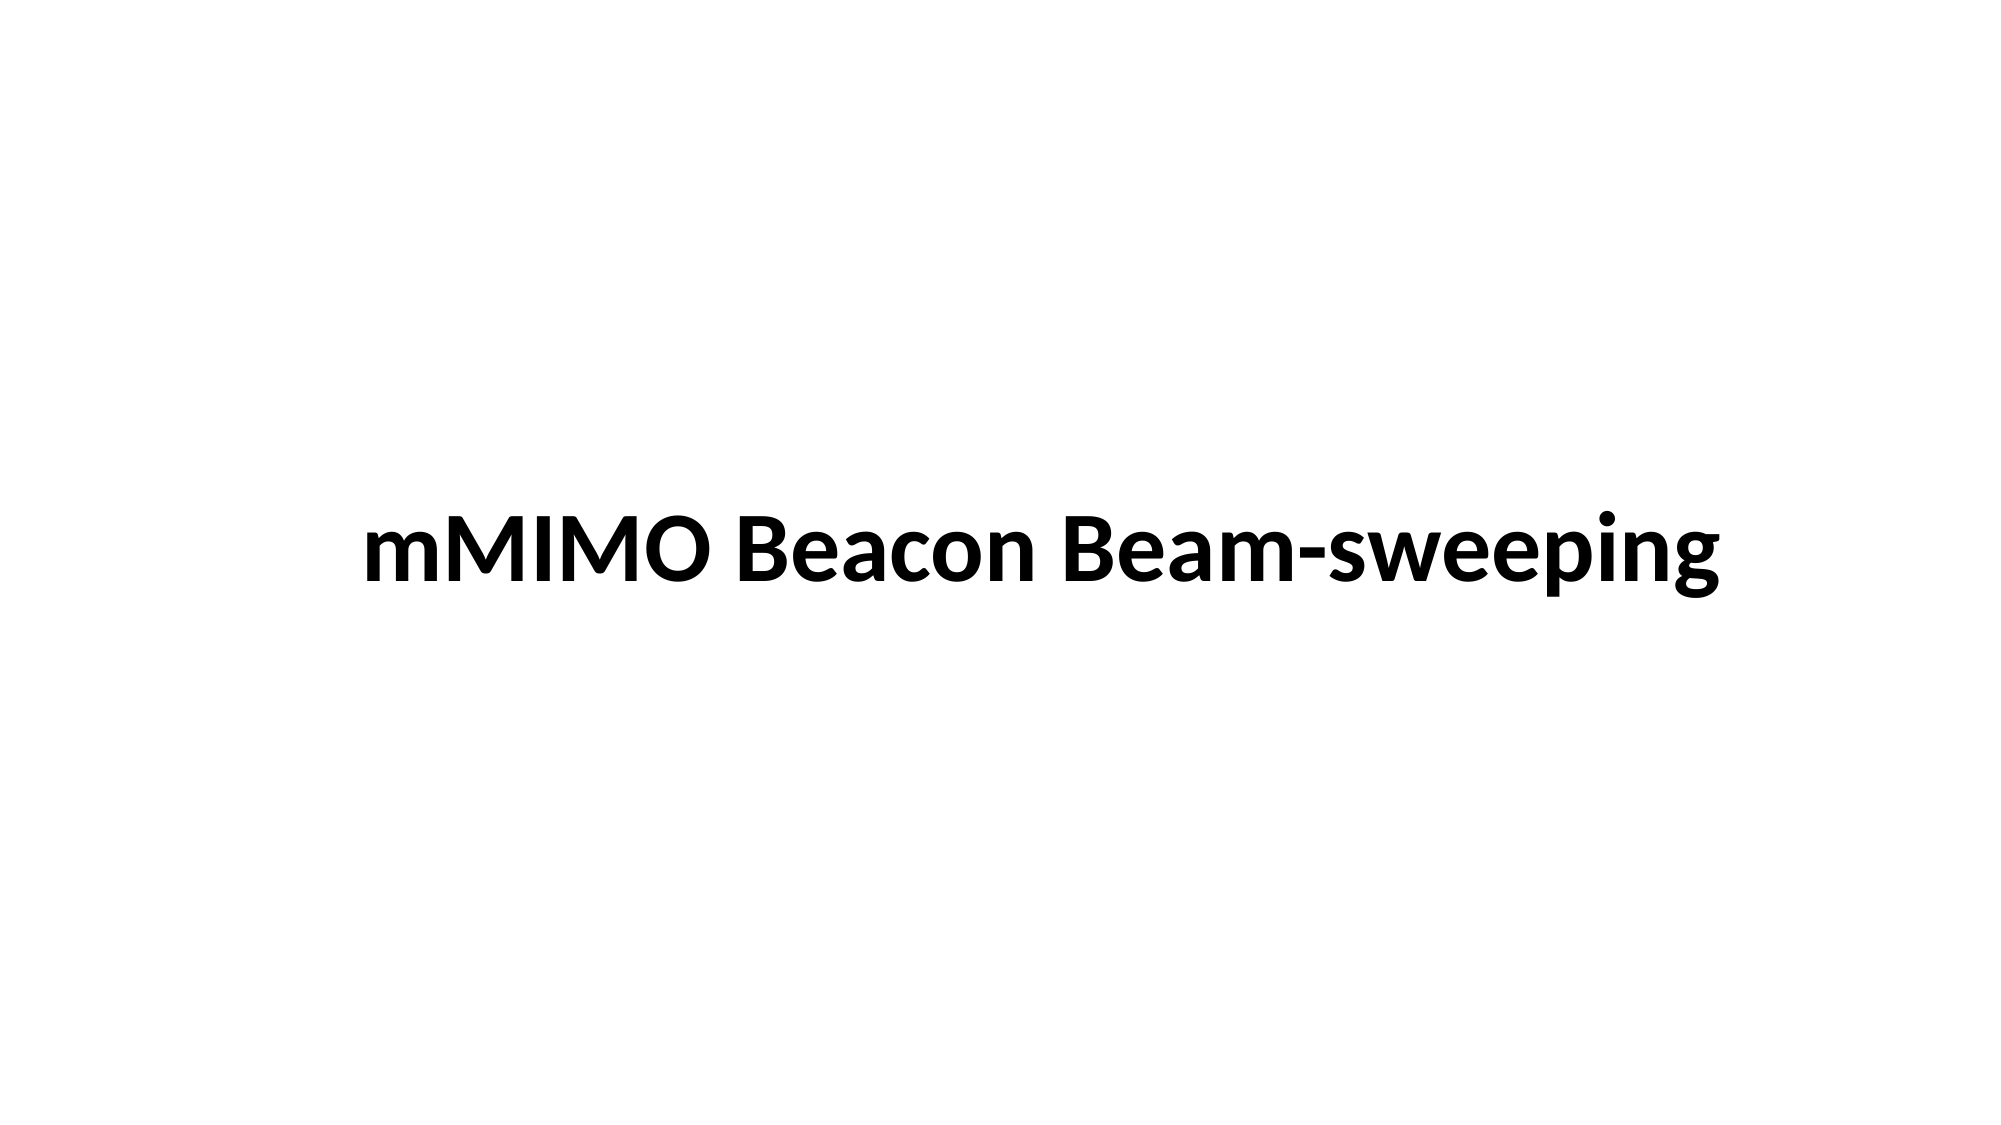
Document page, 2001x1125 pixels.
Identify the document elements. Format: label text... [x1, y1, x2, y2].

list mMIMO Beacon Beam-sweeping [346, 487, 1746, 617]
